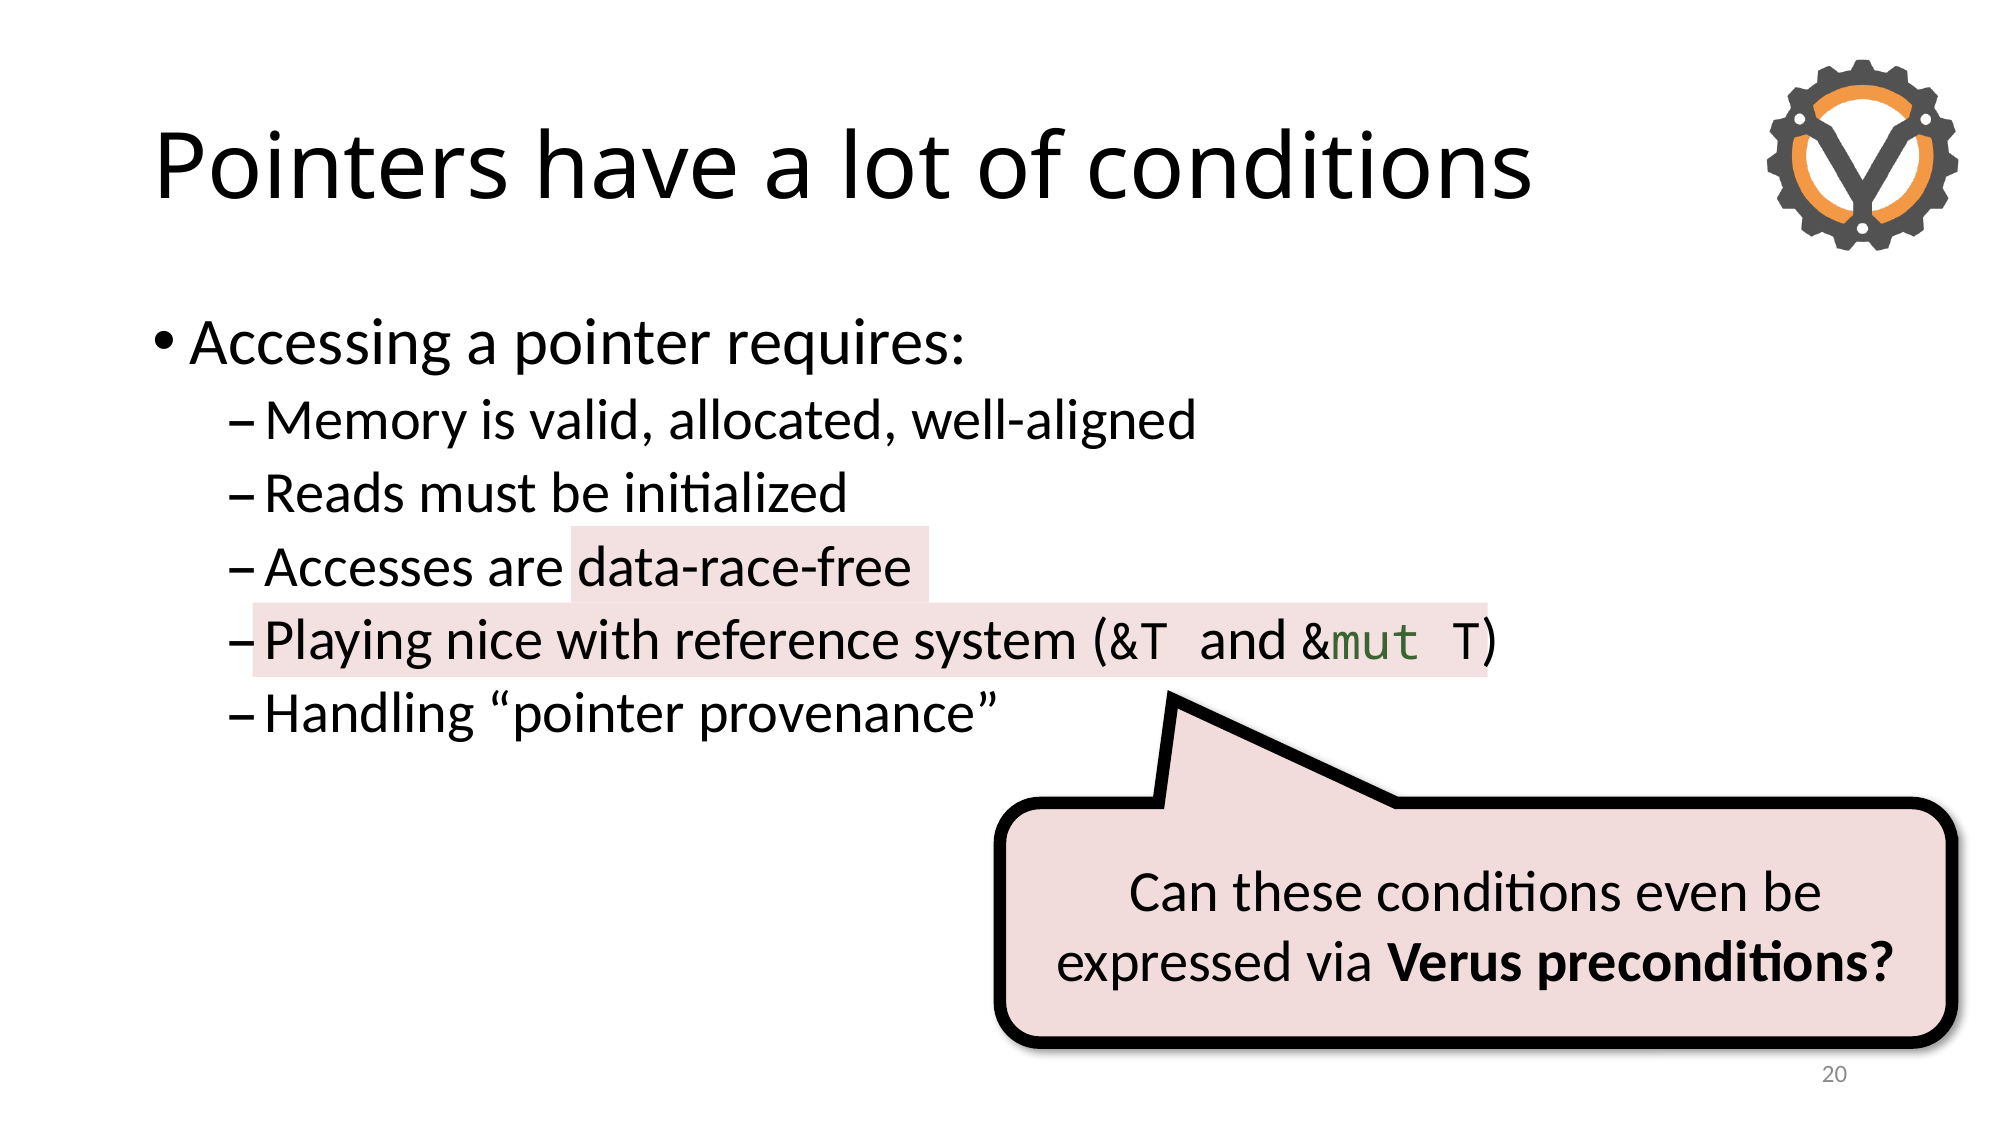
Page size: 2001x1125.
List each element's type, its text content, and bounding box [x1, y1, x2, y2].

text_box Can these conditions even be expressed via Verus preconditions? [1000, 801, 1954, 1044]
list Accessing a pointer requires: Memory is valid, allocated, well-aligned Reads must be initialized Accesses are data-race-free Playing nice with reference system (&T and &mut T) Handling “pointer provenance” [137, 299, 1863, 1014]
title Pointers have a lot of conditions [137, 59, 1751, 278]
slide_number 20 [1412, 1054, 1863, 1103]
picture [1766, 59, 1959, 252]
